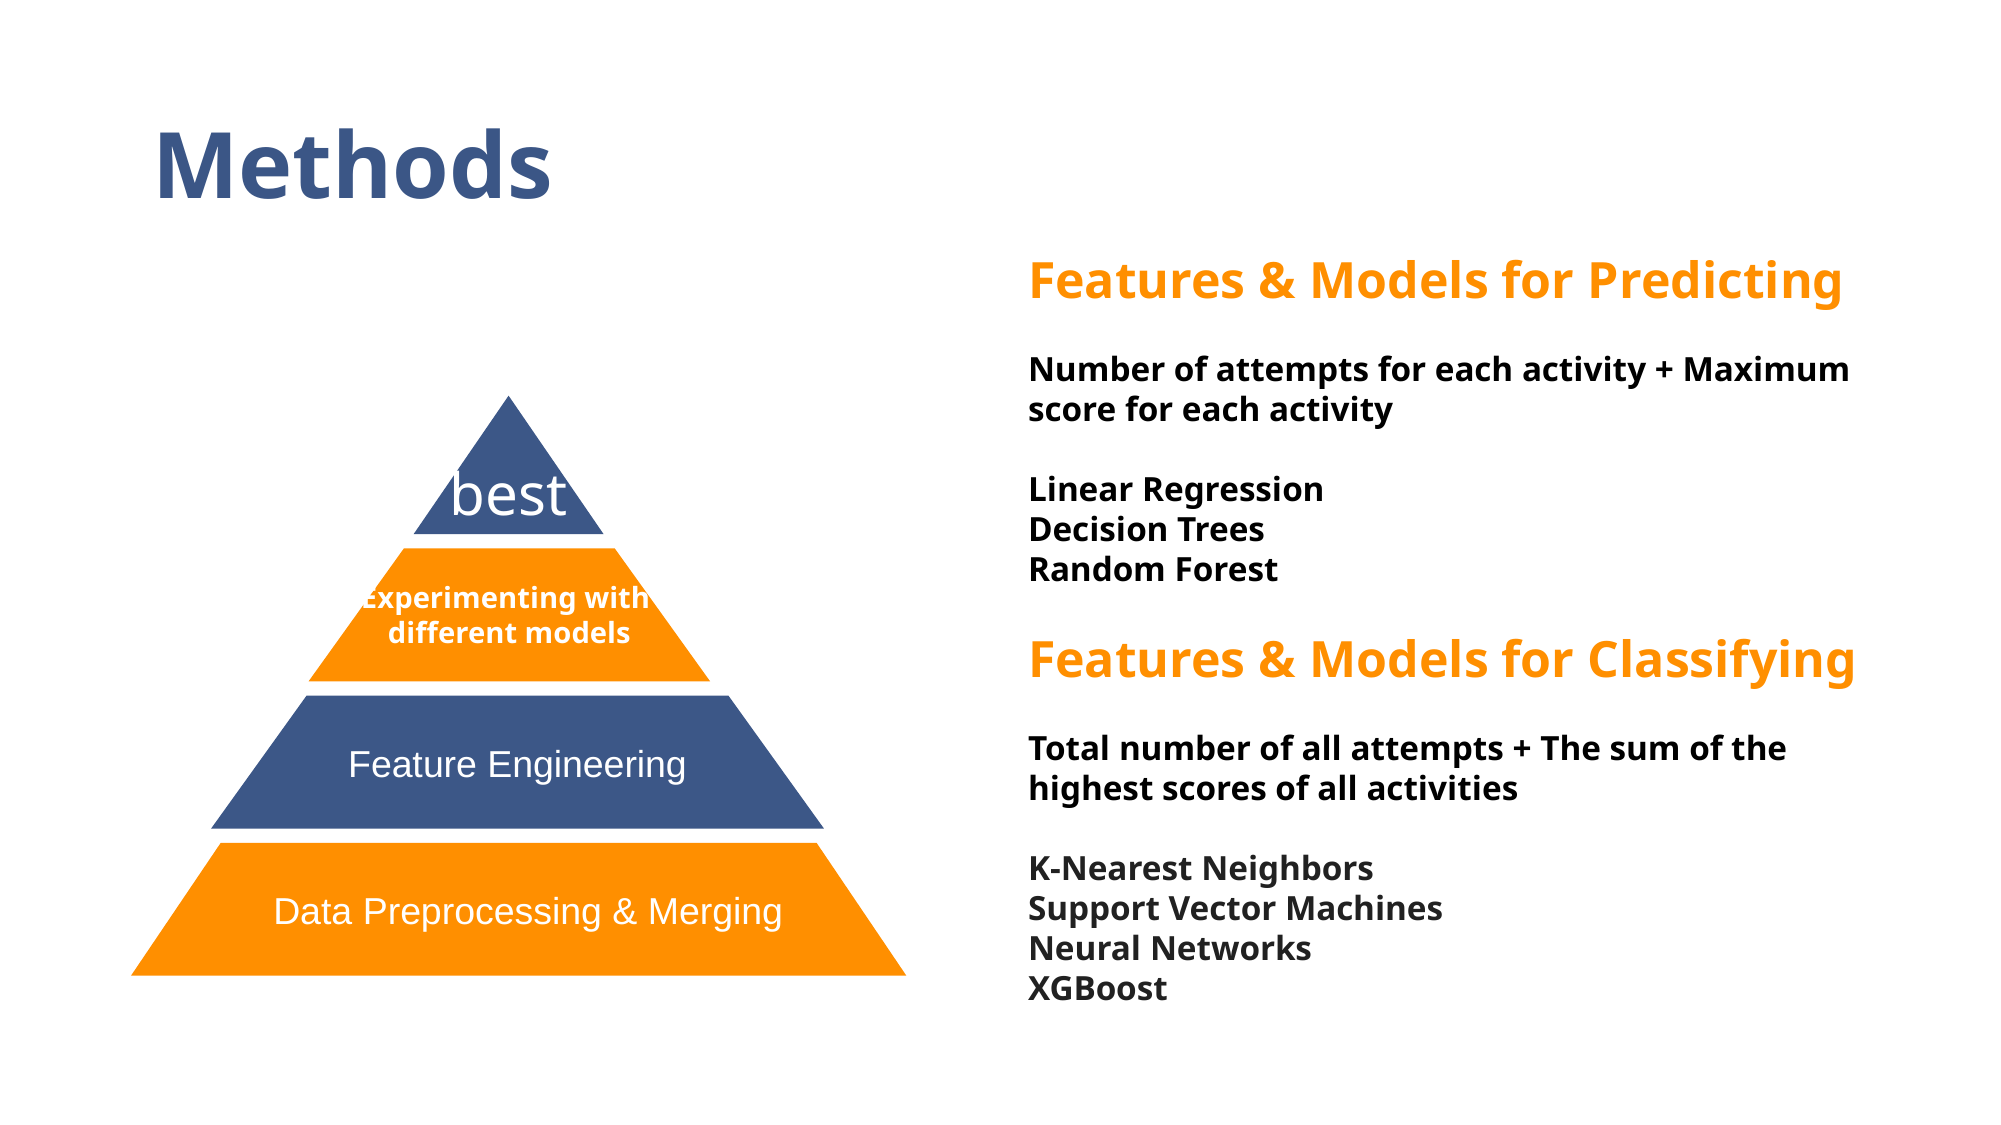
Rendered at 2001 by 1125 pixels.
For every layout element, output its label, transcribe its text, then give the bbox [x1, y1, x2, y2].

text_box Feature Engineering [211, 695, 824, 829]
title Methods [137, 59, 1863, 278]
text_box Features & Models for Predicting Number of attempts for each activity + Maximum score for each activity Linear Regression Decision Trees Random Forest Features & Models for Classifying Total number of all attempts + The sum of the highest scores of all activities K-Nearest Neighbors Support Vector Machines Neural Networks XGBoost [1013, 240, 1900, 1050]
text_box Experimenting with different models [308, 548, 711, 682]
text_box best [413, 395, 604, 535]
text_box Data Preprocessing & Merging [130, 842, 907, 976]
